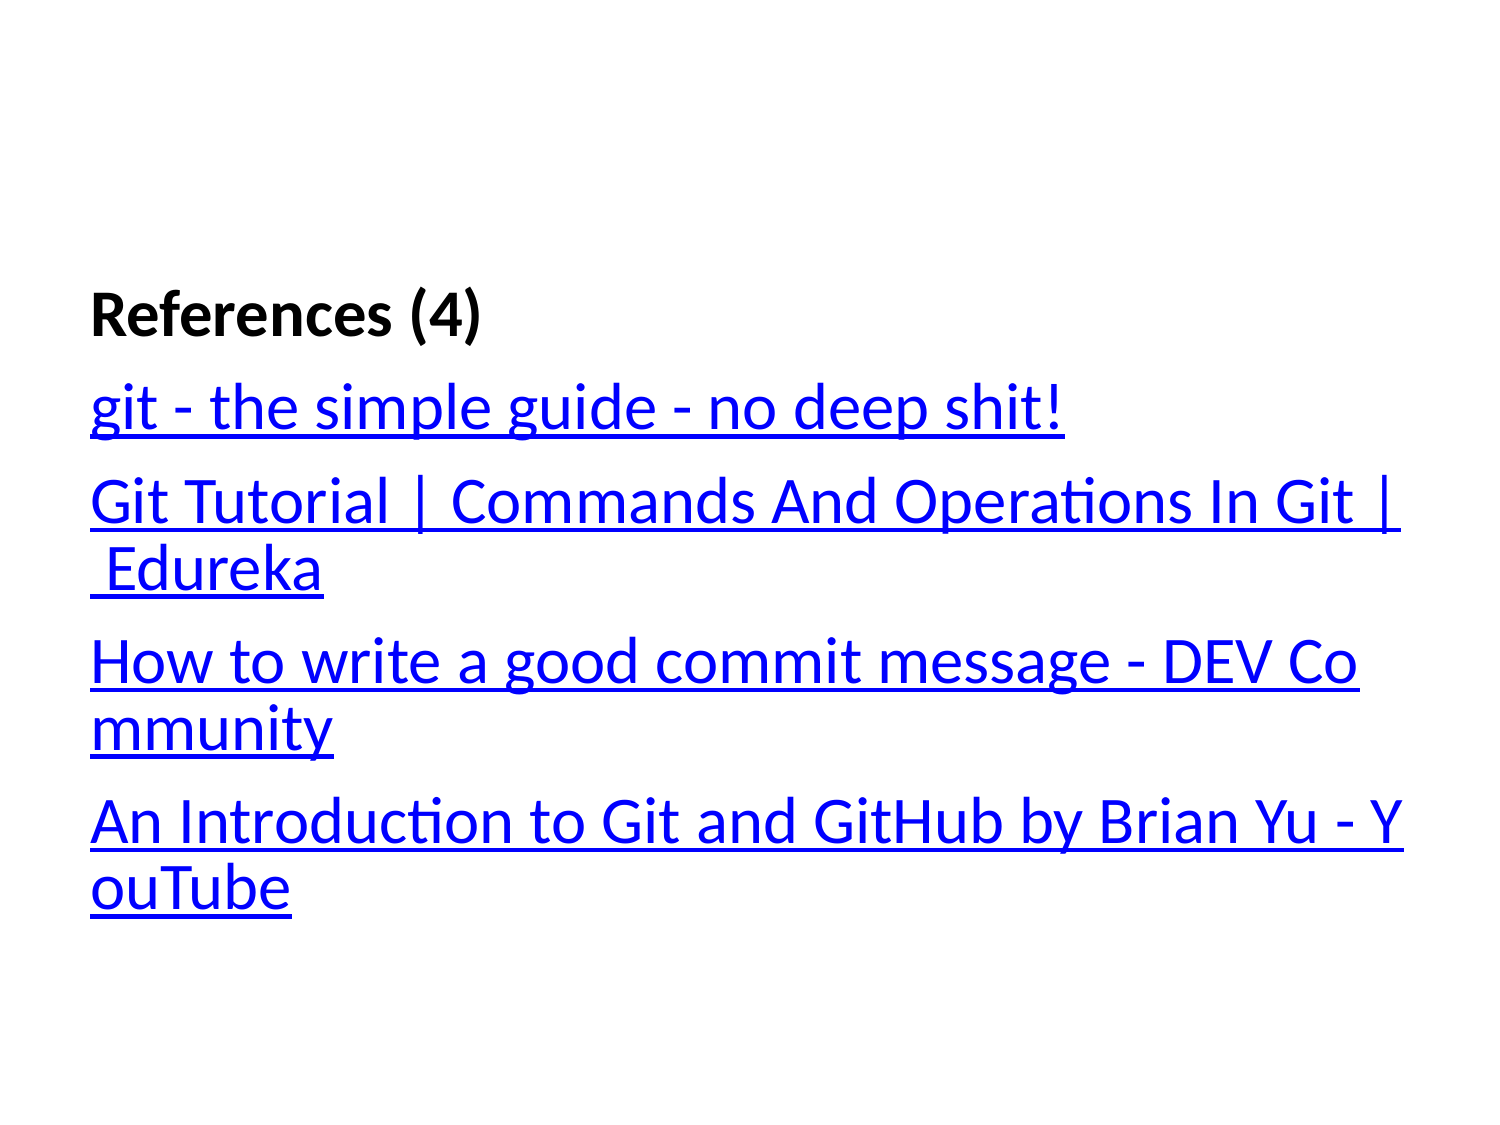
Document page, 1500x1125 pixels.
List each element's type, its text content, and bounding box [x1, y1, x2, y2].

list References (4) git - the simple guide - no deep shit! Git Tutorial | Commands And Operations In Git | Edureka How to write a good commit message - DEV Community An Introduction to Git and GitHub by Brian Yu - YouTube [75, 262, 1425, 1005]
